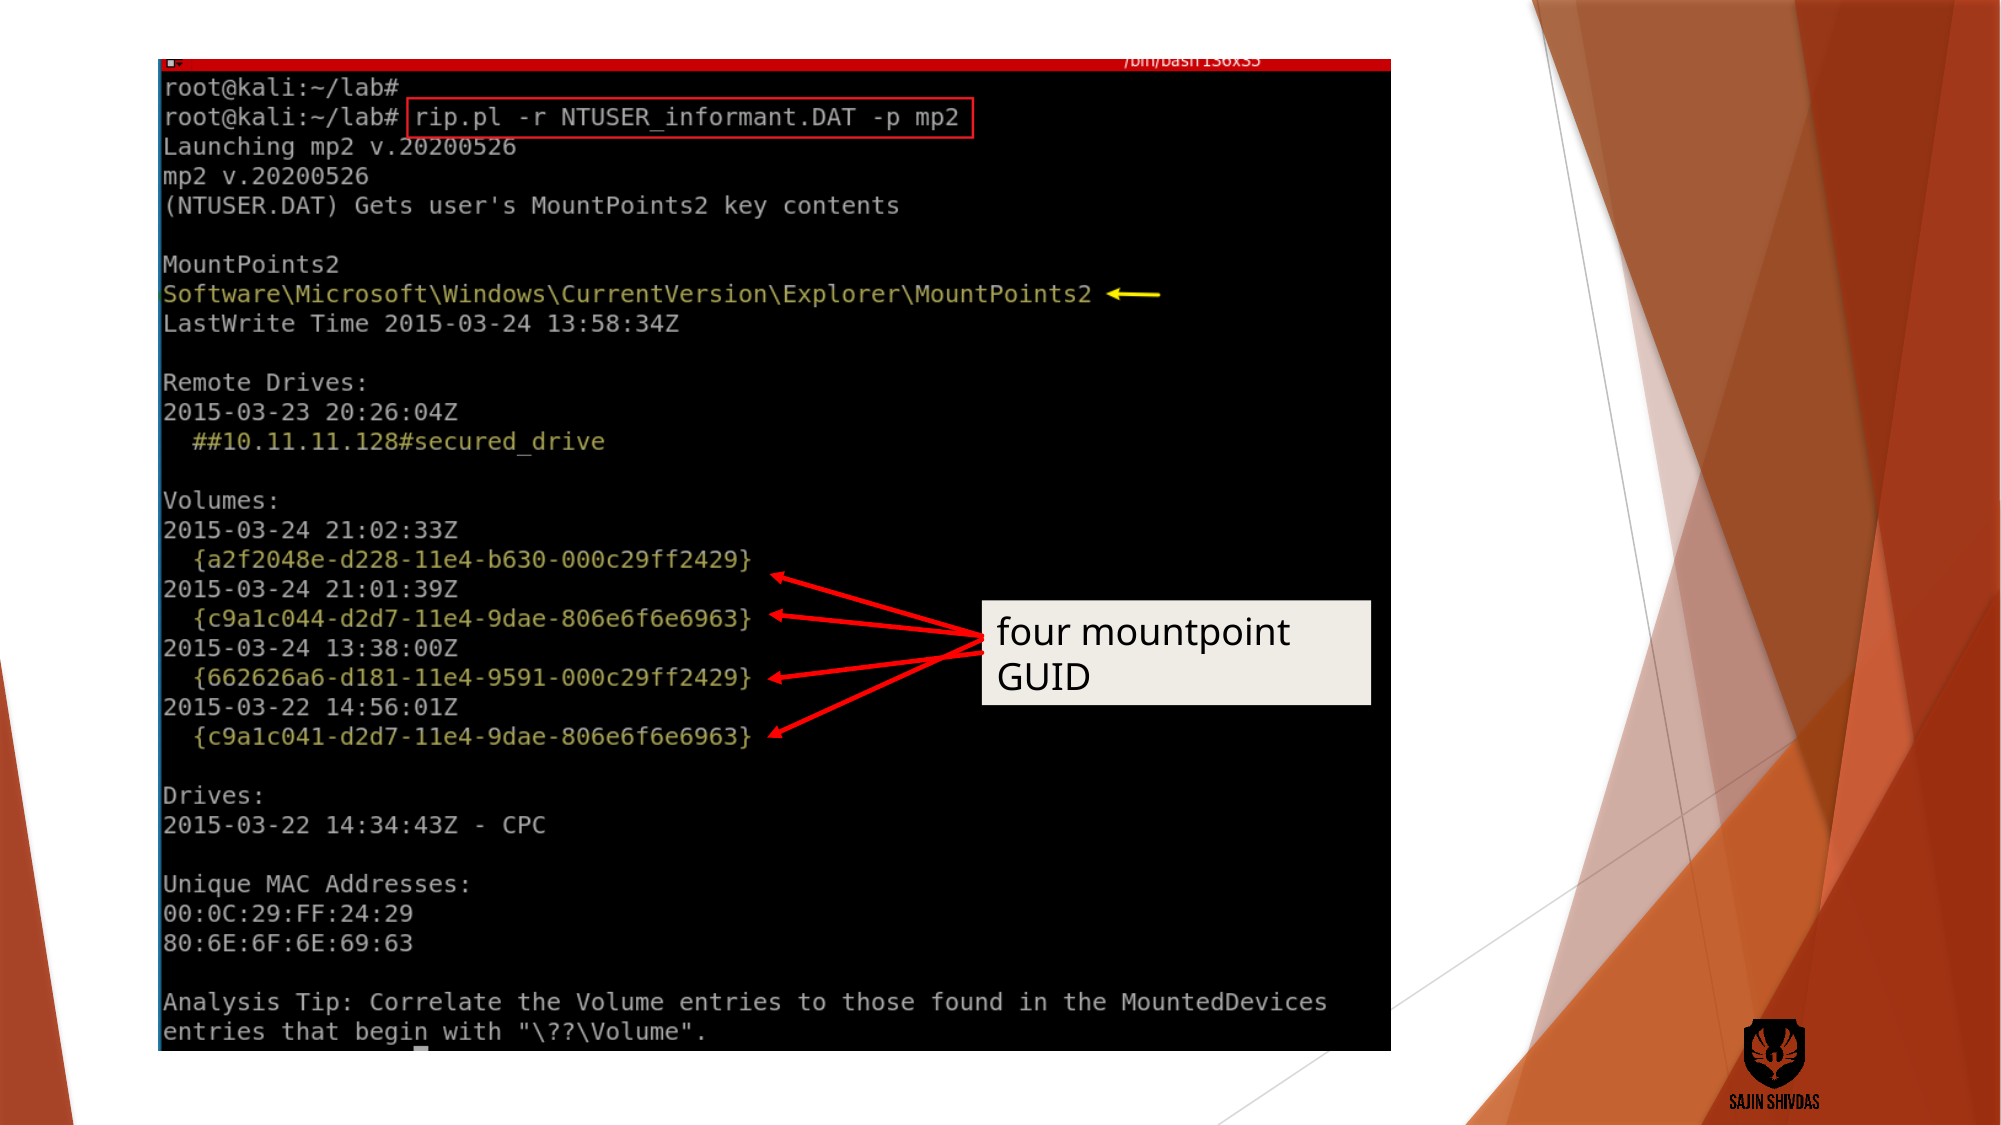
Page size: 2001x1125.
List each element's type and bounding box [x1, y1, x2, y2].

picture [1719, 1009, 1832, 1121]
picture [157, 58, 1391, 1052]
text_box [766, 644, 983, 739]
text_box [767, 613, 983, 637]
text_box [768, 573, 983, 613]
